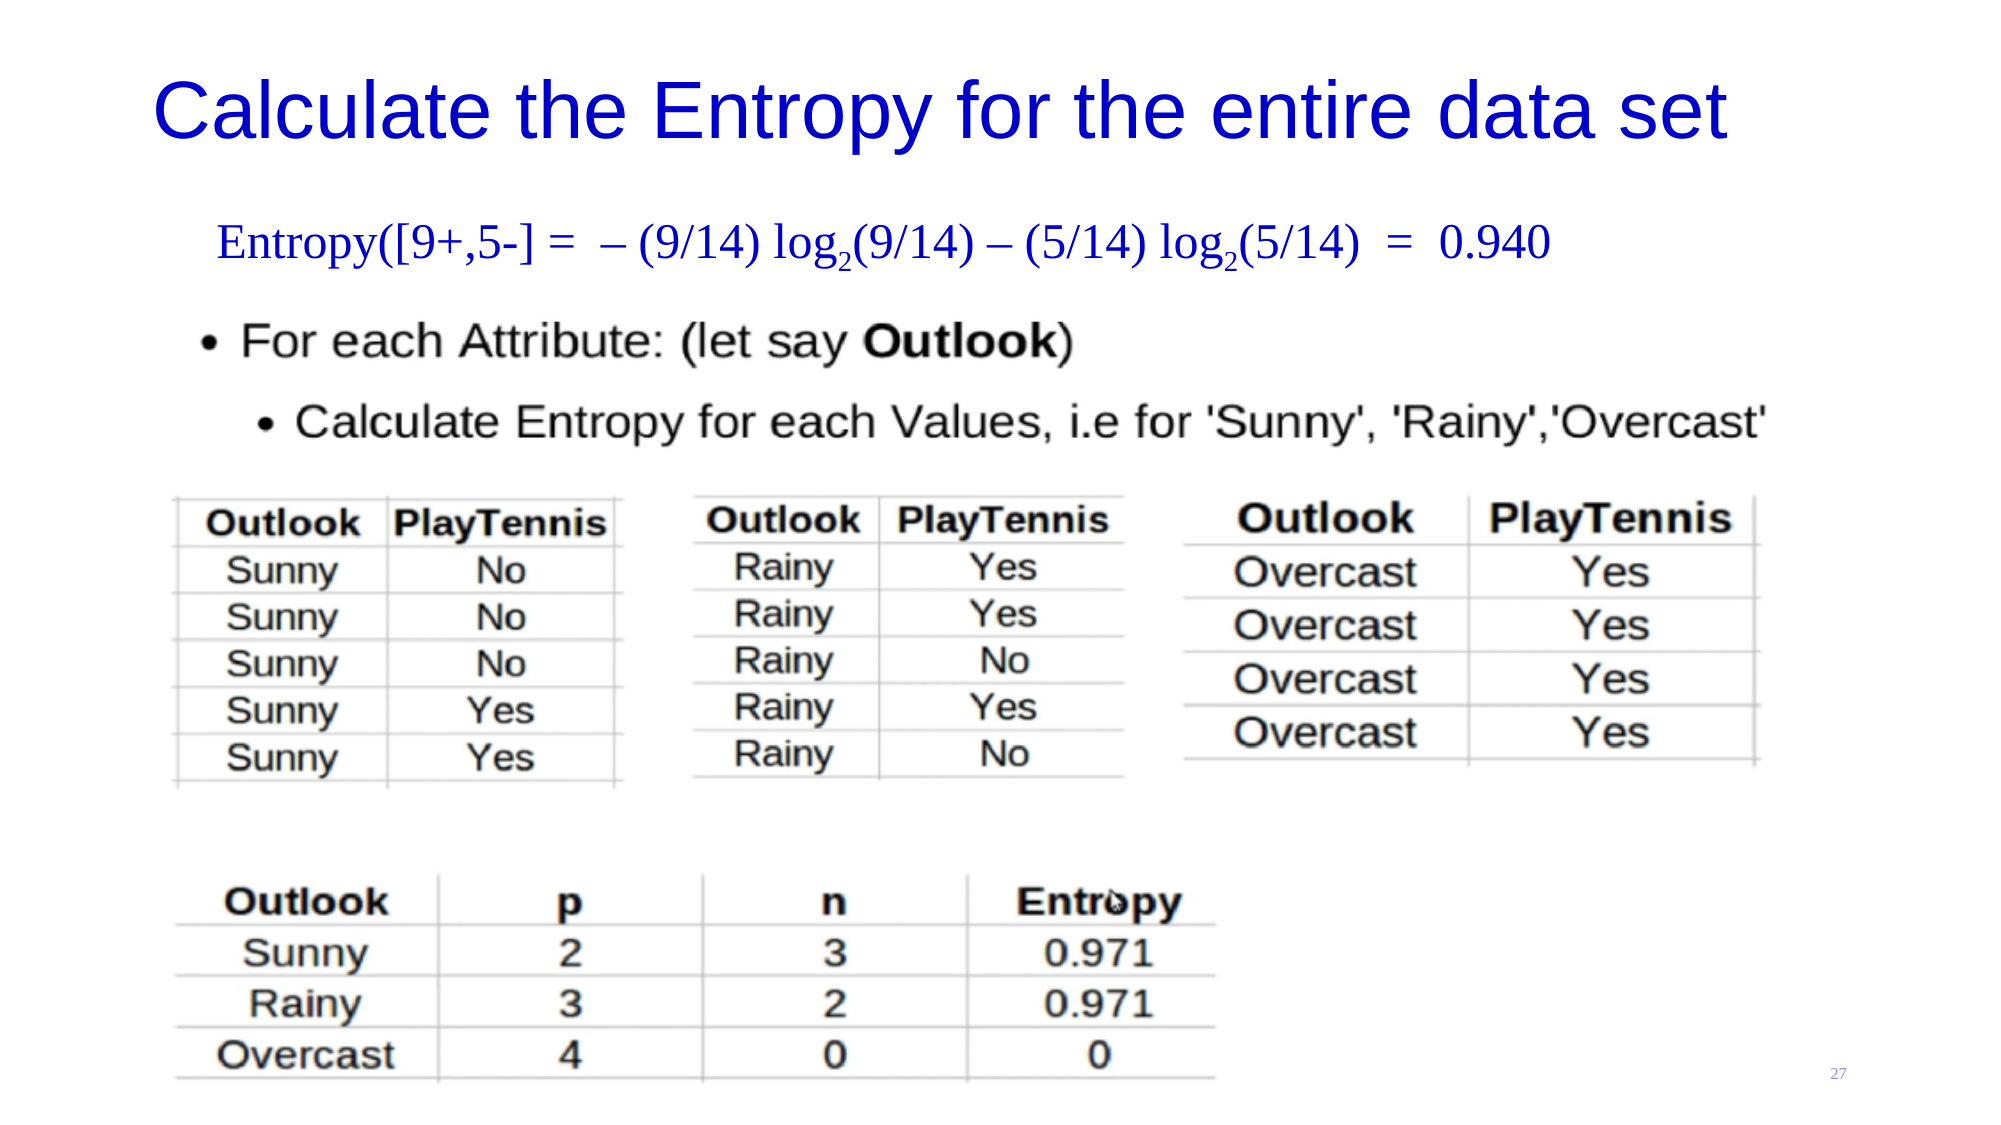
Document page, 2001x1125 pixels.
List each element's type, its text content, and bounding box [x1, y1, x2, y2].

picture [162, 294, 1775, 1088]
slide_number 27 [1412, 1042, 1863, 1103]
text_box Entropy([9+,5-] = – (9/14) log2(9/14) – (5/14) log2(5/14) = 0.940 [201, 201, 1740, 294]
title Calculate the Entropy for the entire data set [137, 59, 1863, 165]
